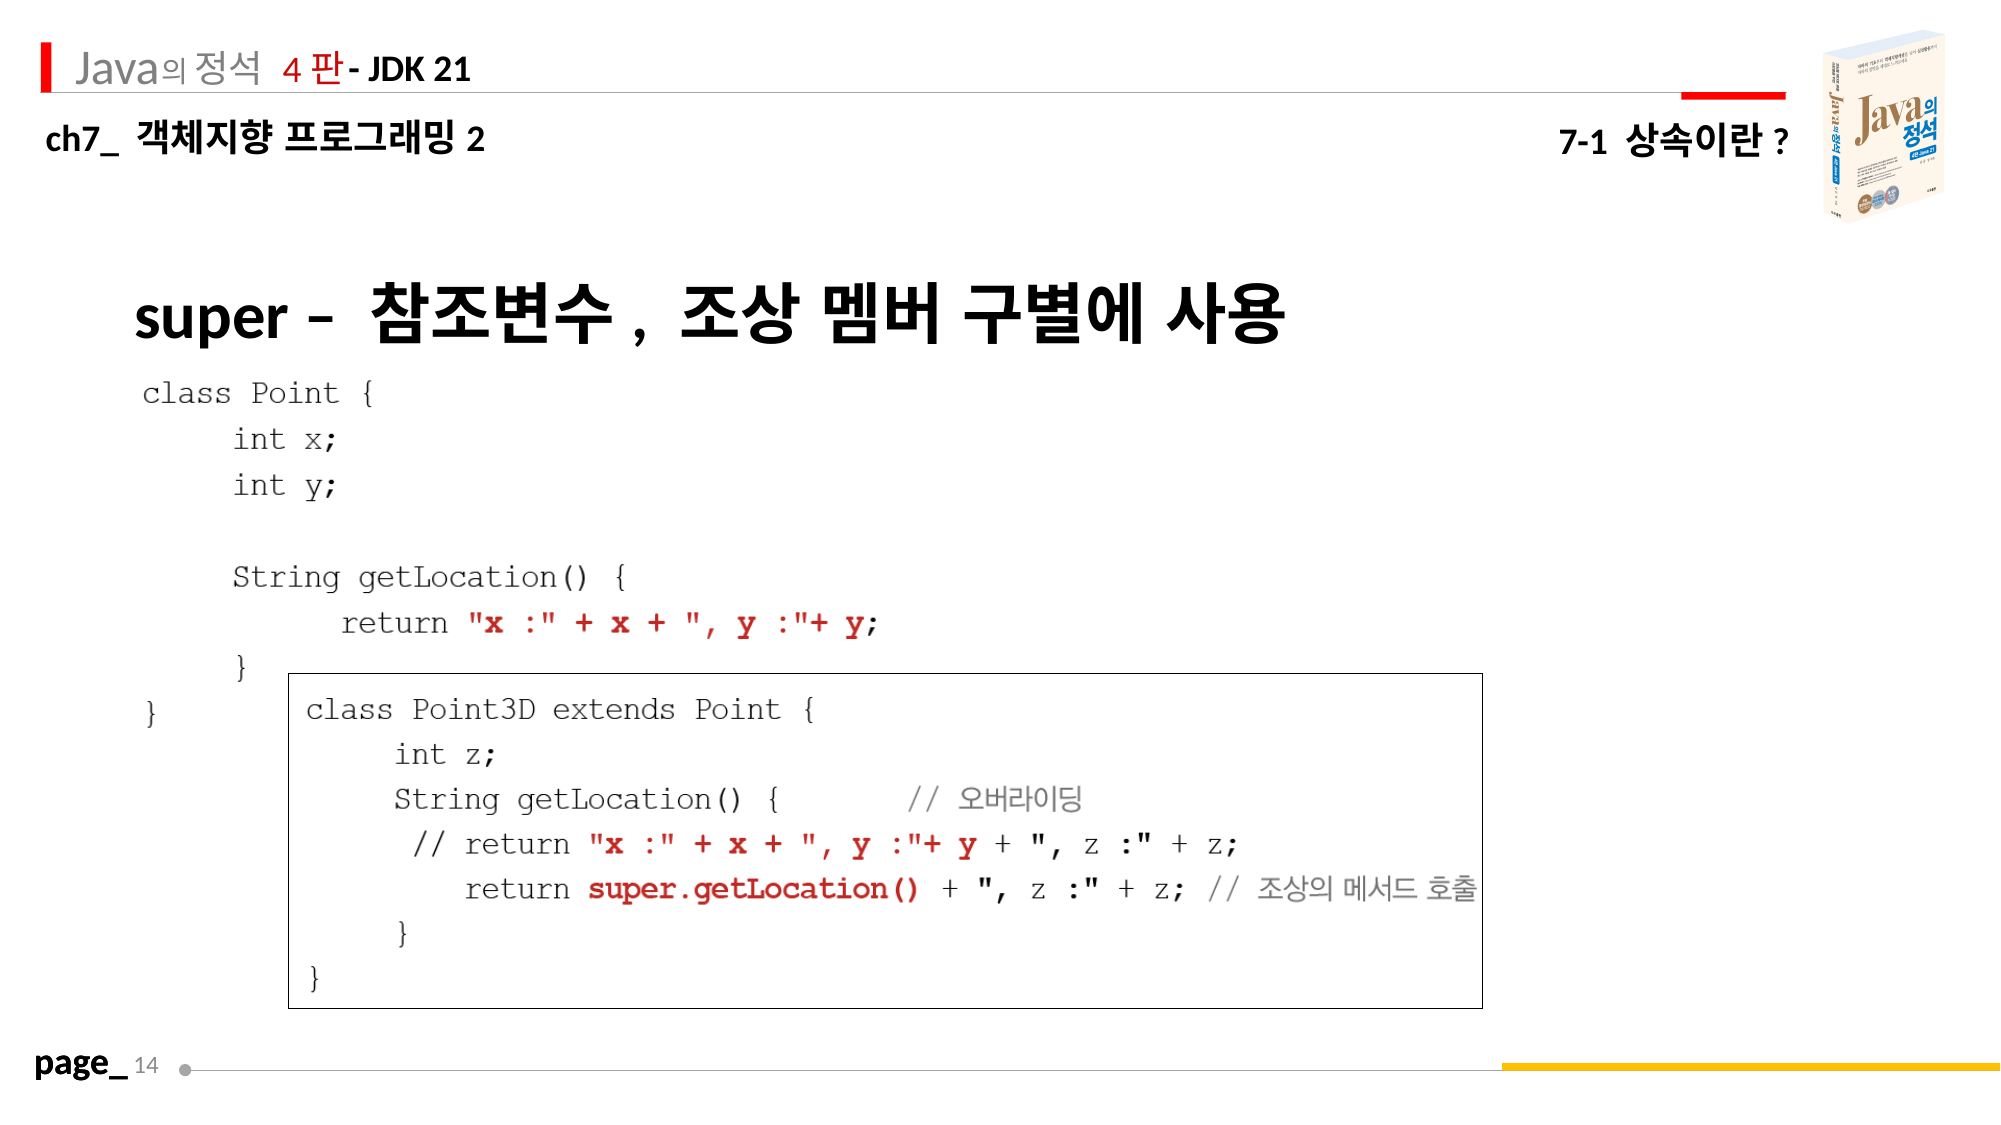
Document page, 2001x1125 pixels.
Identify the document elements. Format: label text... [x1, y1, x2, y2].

slide_number 14 [106, 1033, 174, 1094]
text_box super – 참조변수, 조상 멤버 구별에 사용 [119, 264, 1700, 359]
text_box 7-1 상속이란? [1415, 109, 1805, 169]
picture [1819, 26, 1950, 228]
picture [124, 358, 1483, 1009]
text_box page_ [19, 1030, 145, 1090]
